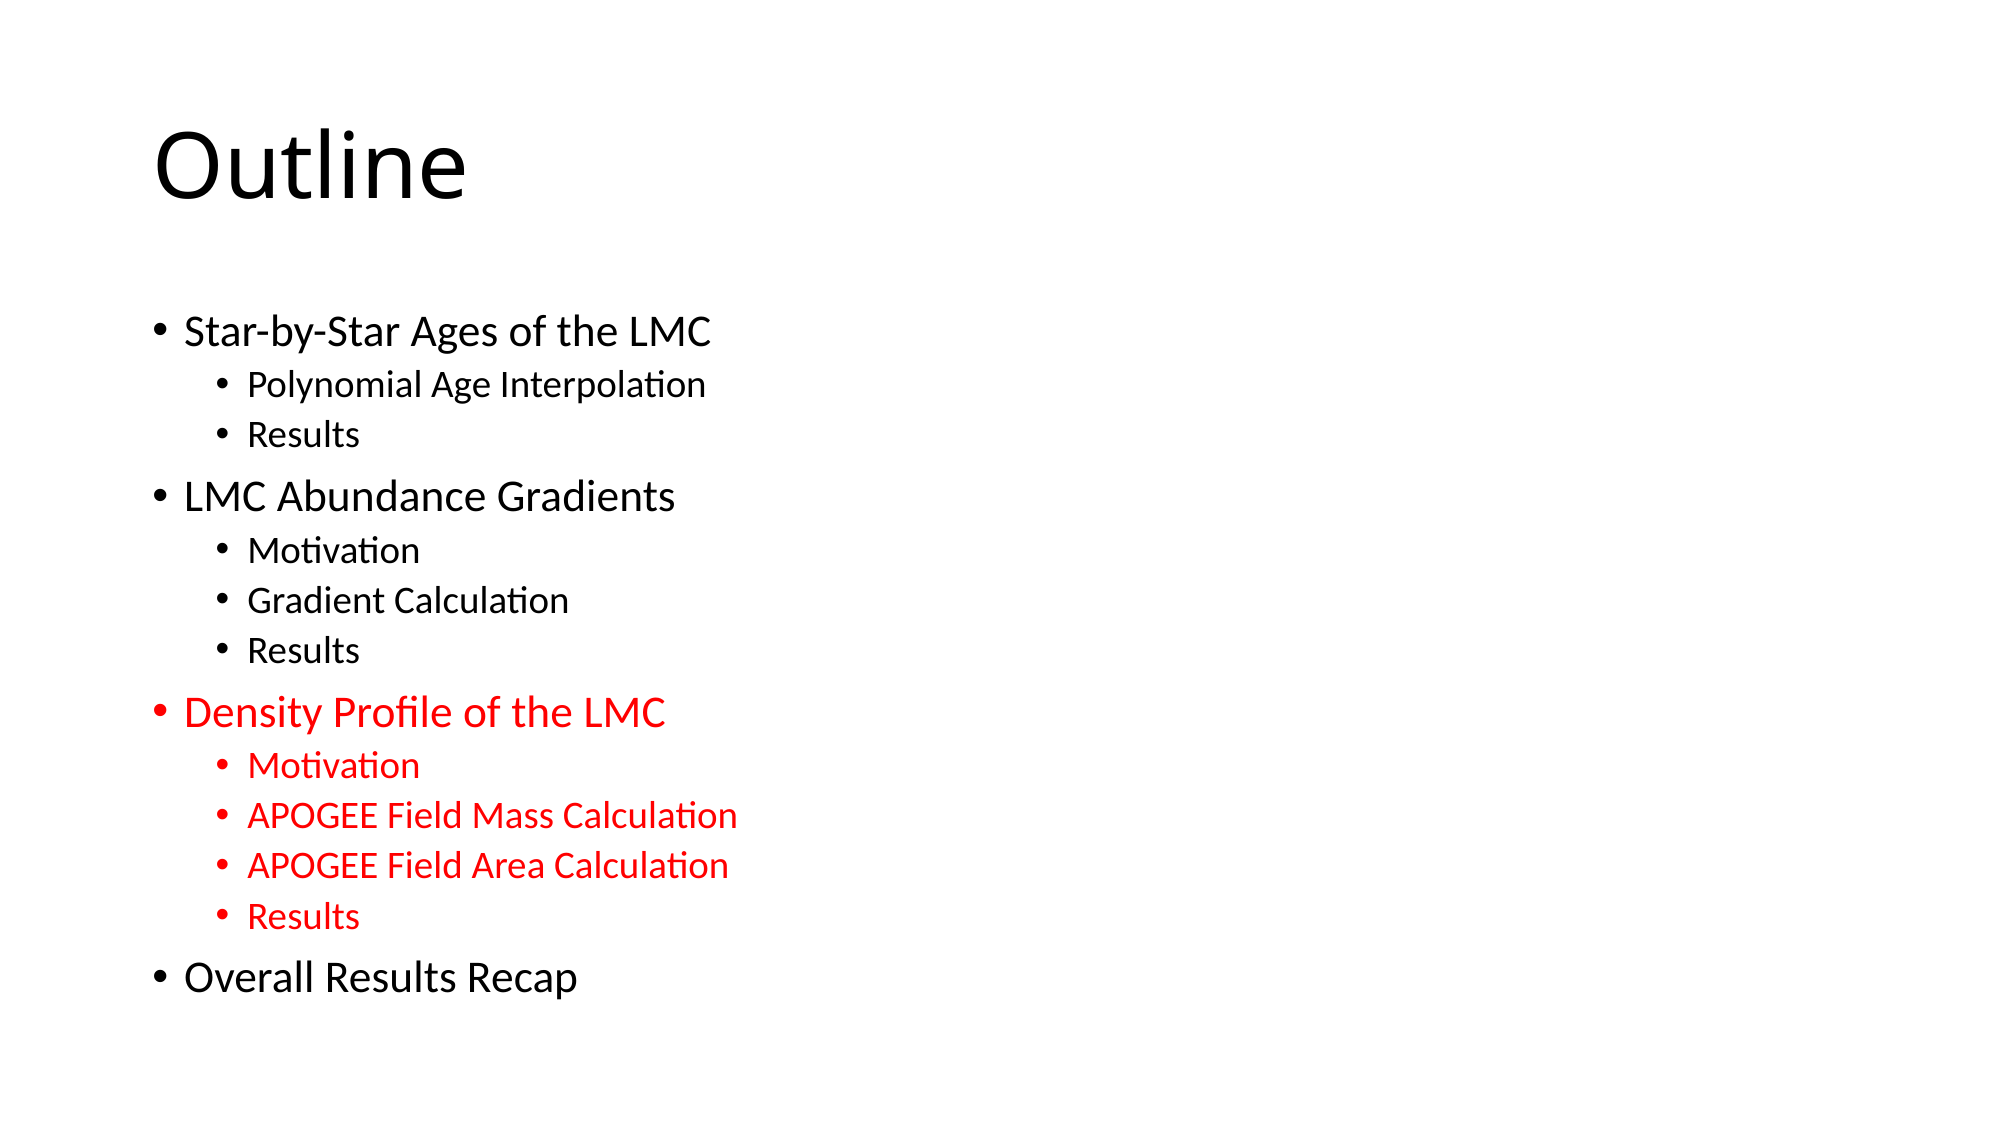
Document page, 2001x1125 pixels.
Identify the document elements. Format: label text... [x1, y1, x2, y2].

title Outline [137, 59, 1863, 278]
list Star-by-Star Ages of the LMC Polynomial Age Interpolation Results LMC Abundance Gradients Motivation Gradient Calculation Results Density Profile of the LMC Motivation APOGEE Field Mass Calculation APOGEE Field Area Calculation Results Overall Results Recap [137, 299, 1863, 1014]
